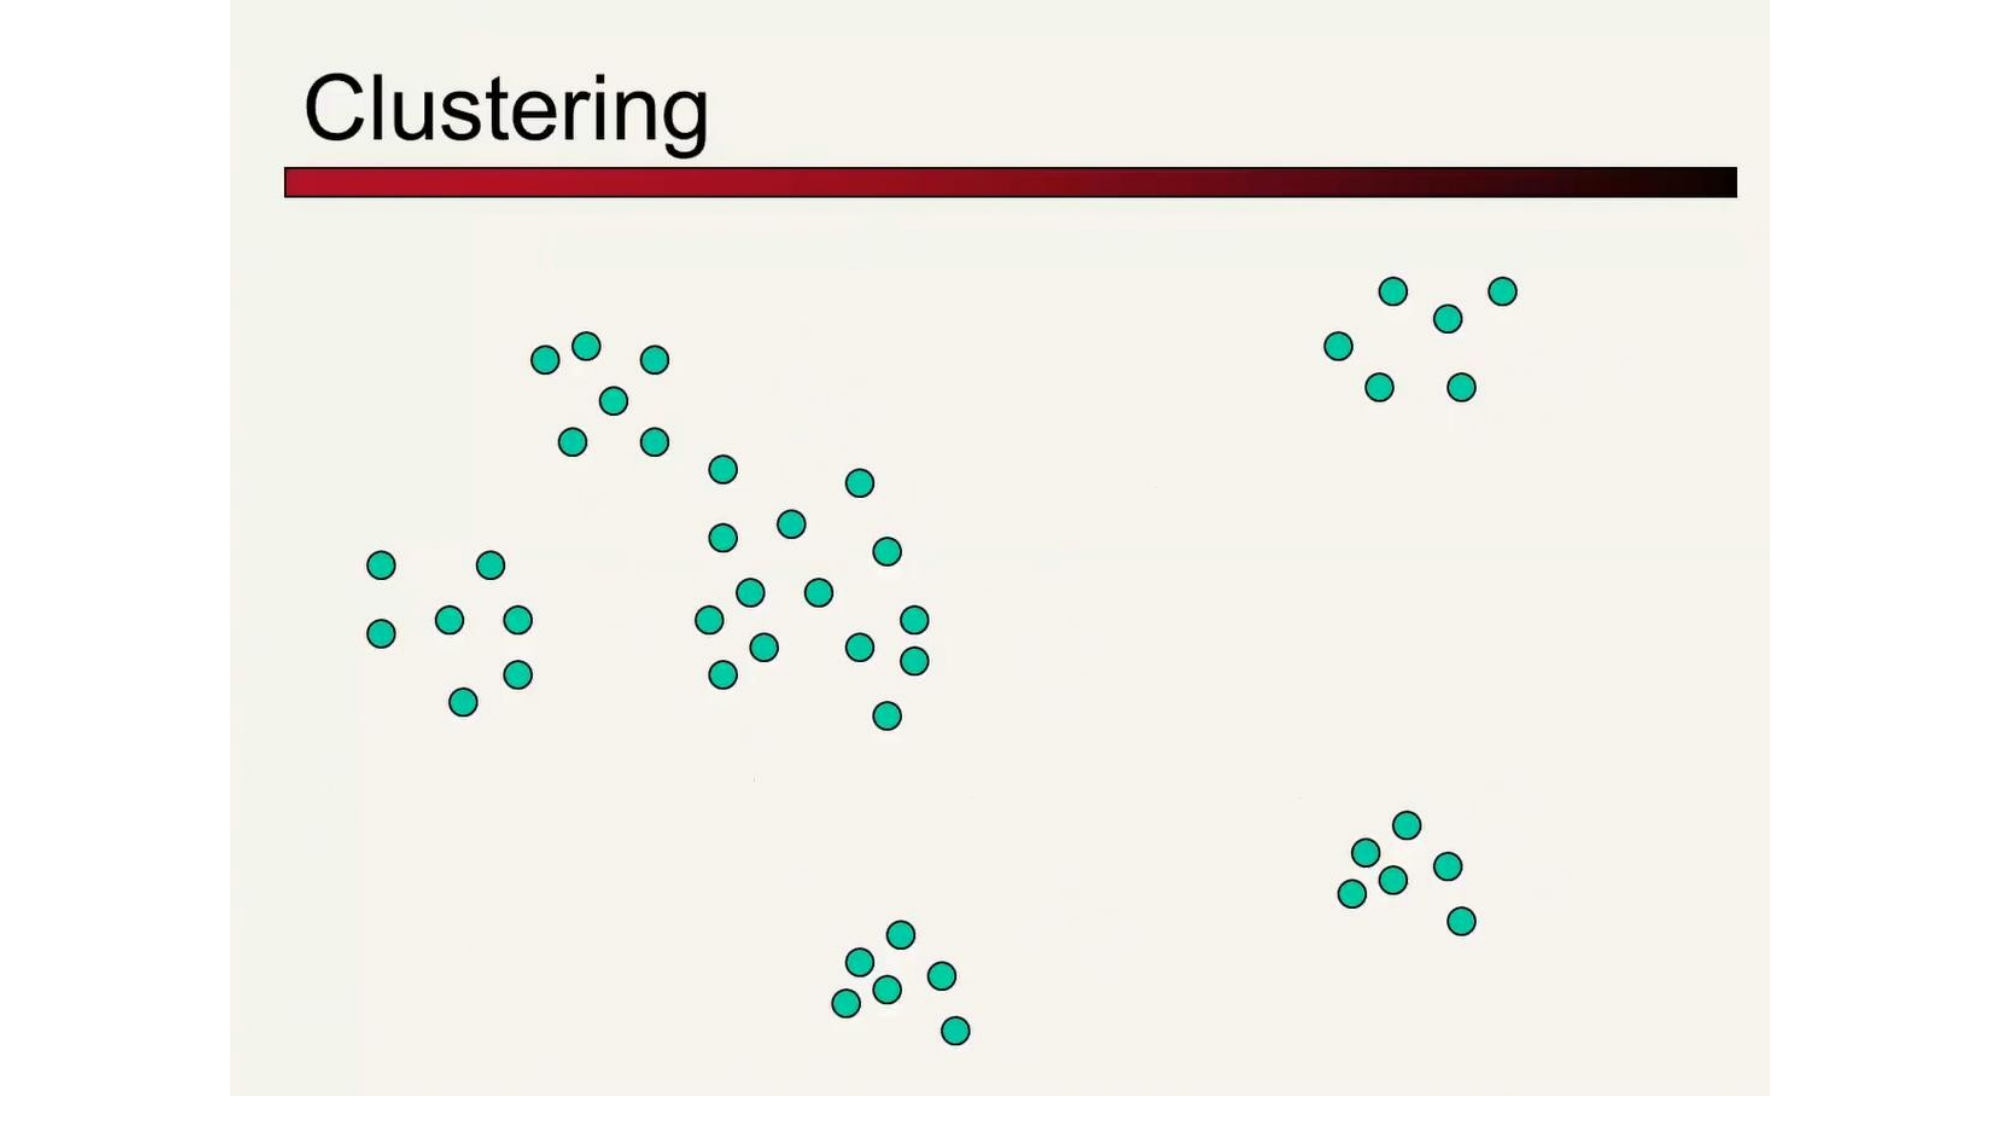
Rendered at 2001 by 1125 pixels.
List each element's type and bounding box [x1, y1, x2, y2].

picture [229, 0, 1770, 1096]
